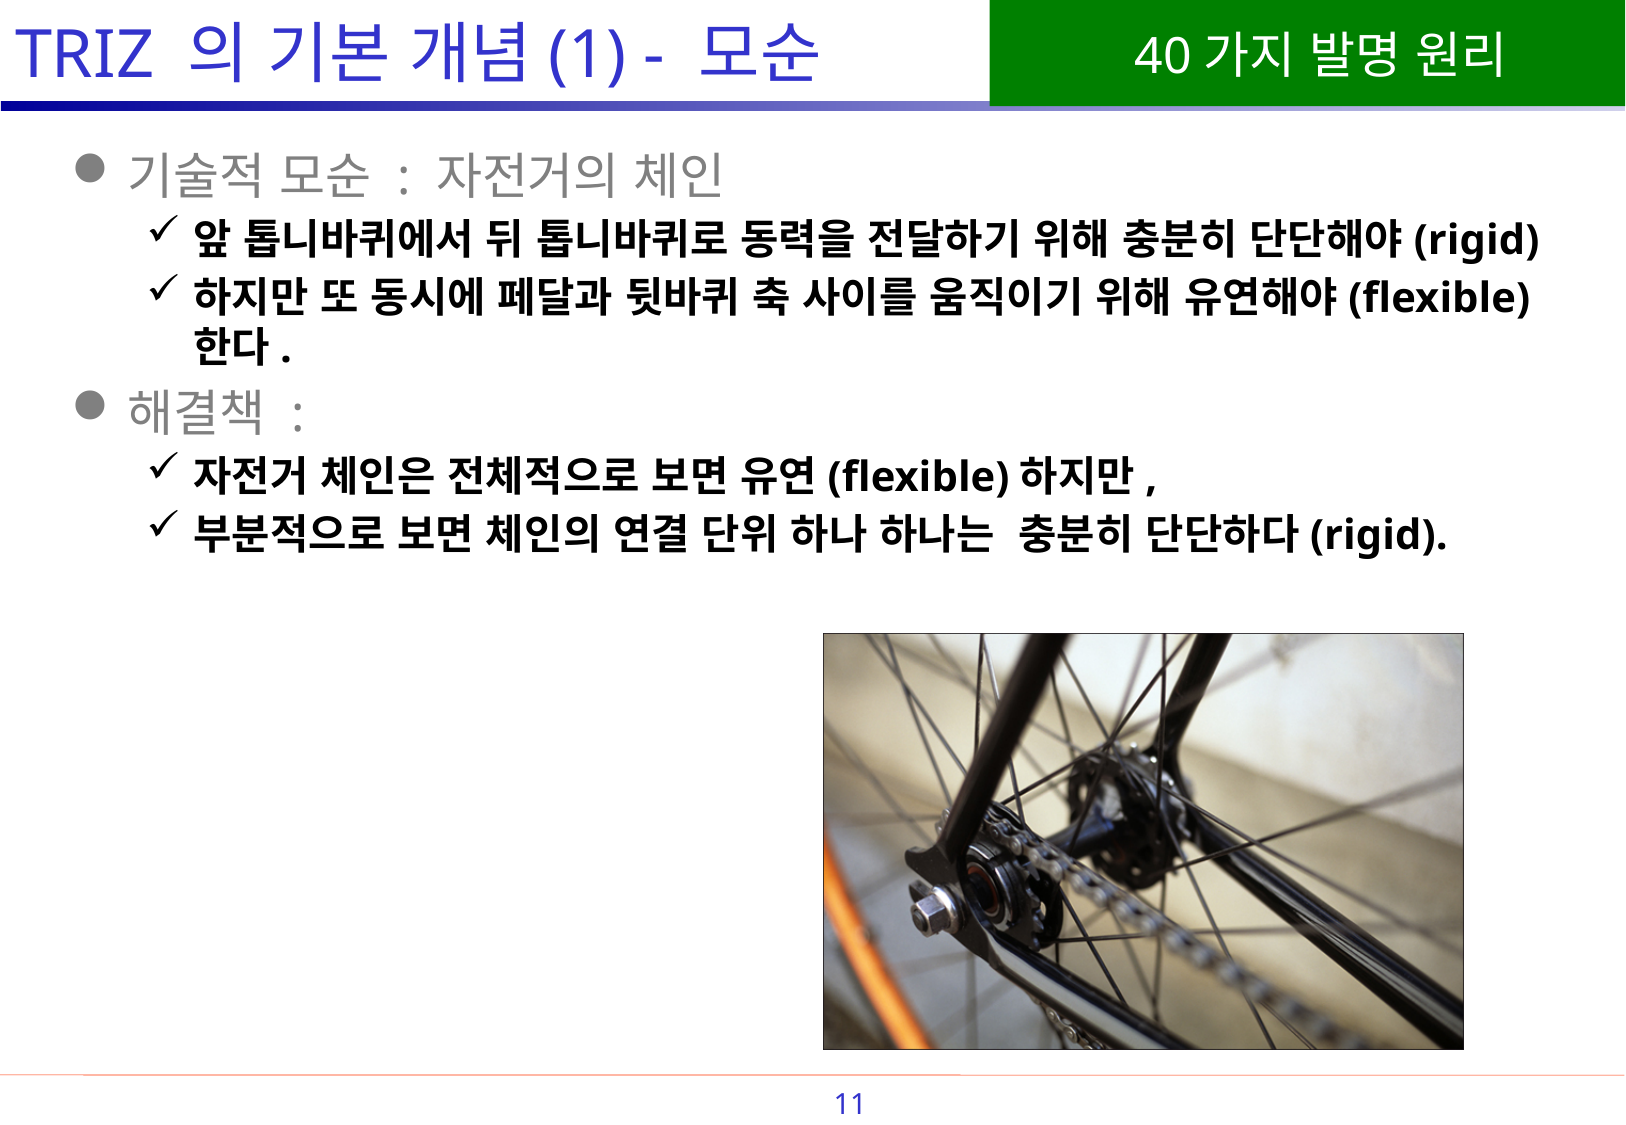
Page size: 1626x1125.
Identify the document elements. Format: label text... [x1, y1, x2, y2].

title TRIZ 의 기본 개념(1) - 모순 [0, 0, 1466, 153]
picture [823, 633, 1464, 1051]
text_box 기술적 모순 : 자전거의 체인 앞 톱니바퀴에서 뒤 톱니바퀴로 동력을 전달하기 위해 충분히 단단해야(rigid) 하지만 또 동시에 페달과 뒷바퀴 축 사이를 움직이기 위해 유연해야(flexible) 한다. 해결책 : 자전거 체인은 전체적으로 보면 유연(flexible)하지만, 부분적으로 보면 체인의 연결 단위 하나 하나는 충분히 단단하다(rigid). [56, 137, 1593, 433]
